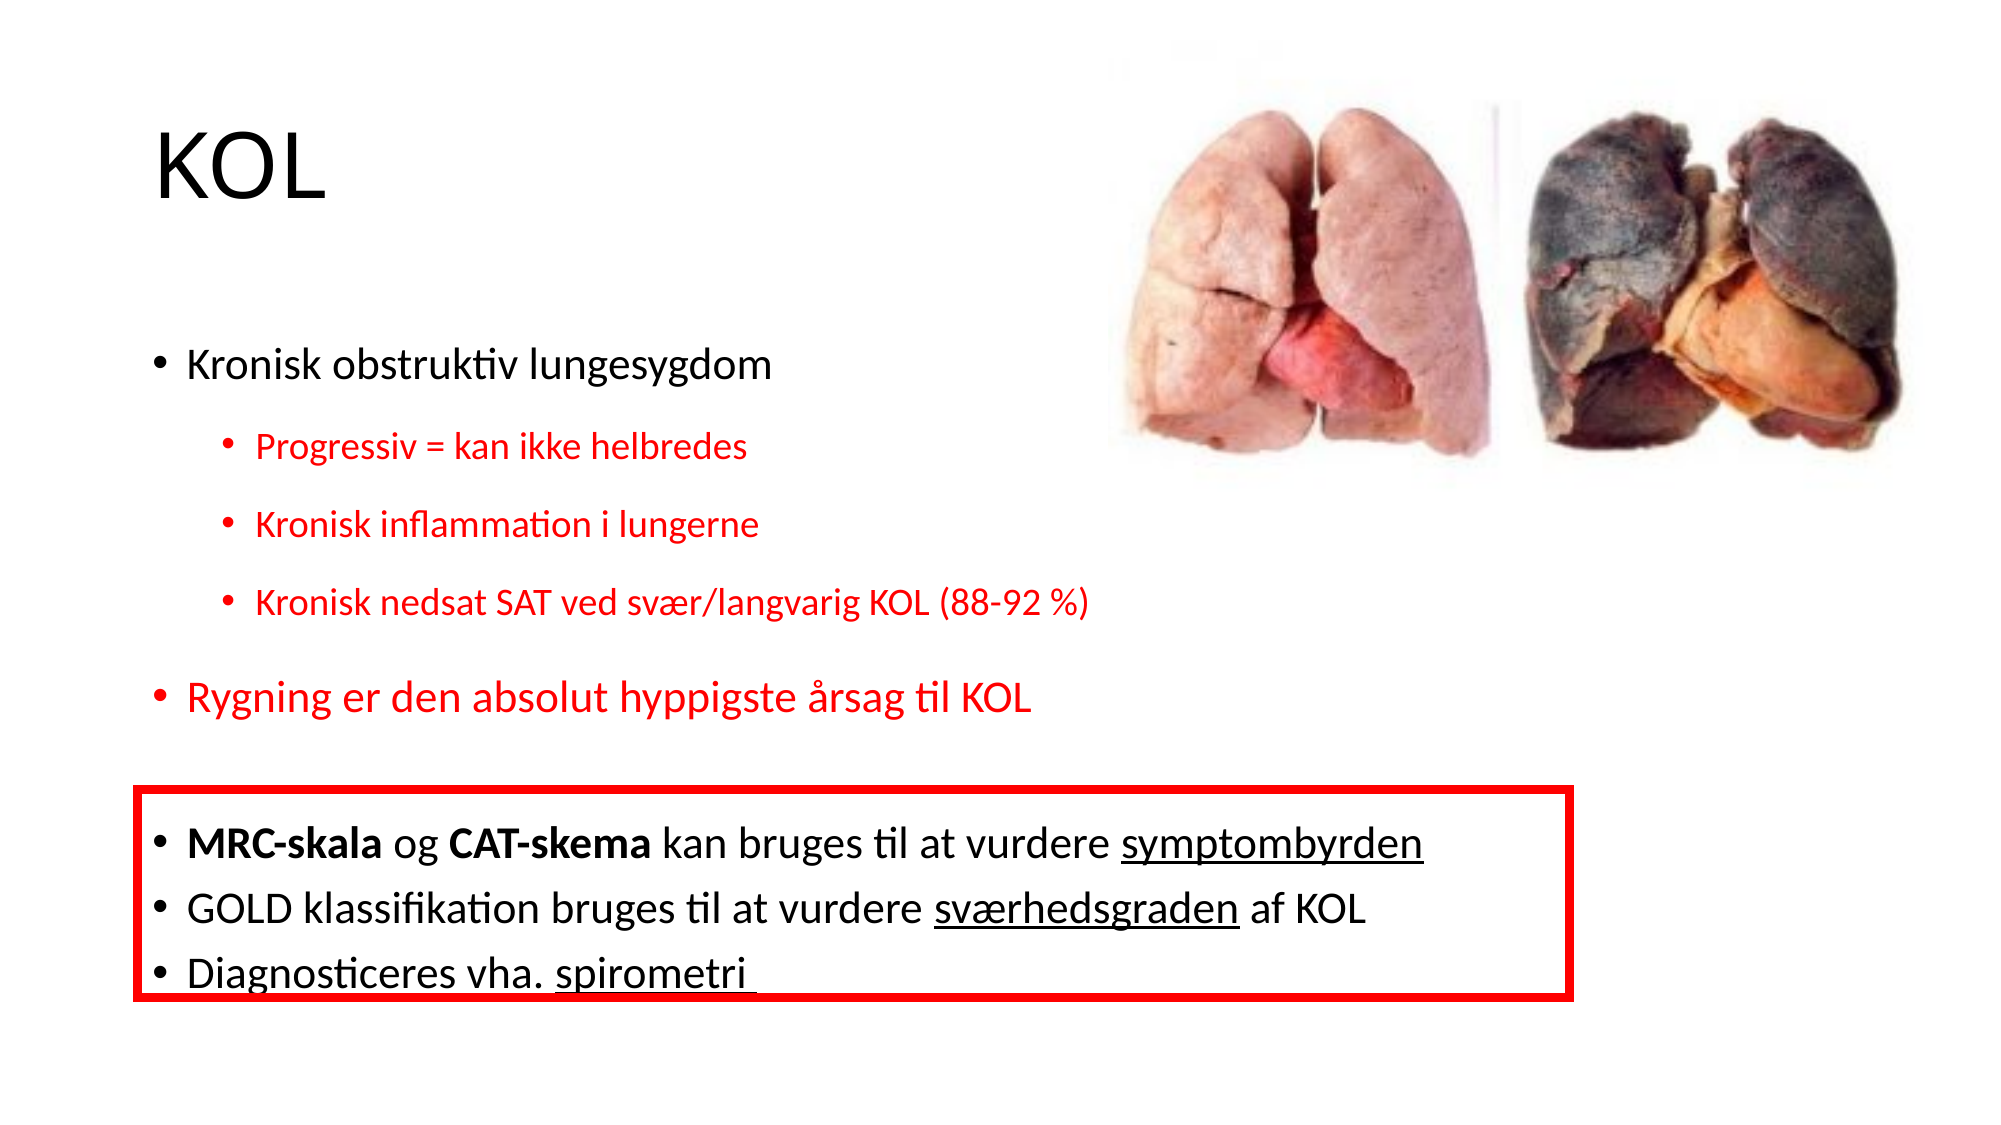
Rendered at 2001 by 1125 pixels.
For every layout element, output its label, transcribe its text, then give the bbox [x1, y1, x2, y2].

text_box [136, 789, 1570, 998]
list Kronisk obstruktiv lungesygdom Progressiv = kan ikke helbredes Kronisk inflammation i lungerne Kronisk nedsat SAT ved svær/langvarig KOL (88-92 %) Rygning er den absolut hyppigste årsag til KOL MRC-skala og CAT-skema kan bruges til at vurdere symptombyrden GOLD klassifikation bruges til at vurdere sværhedsgraden af KOL Diagnosticeres vha. spirometri [137, 299, 1863, 1014]
picture [1108, 40, 1925, 545]
title KOL [137, 59, 1108, 278]
